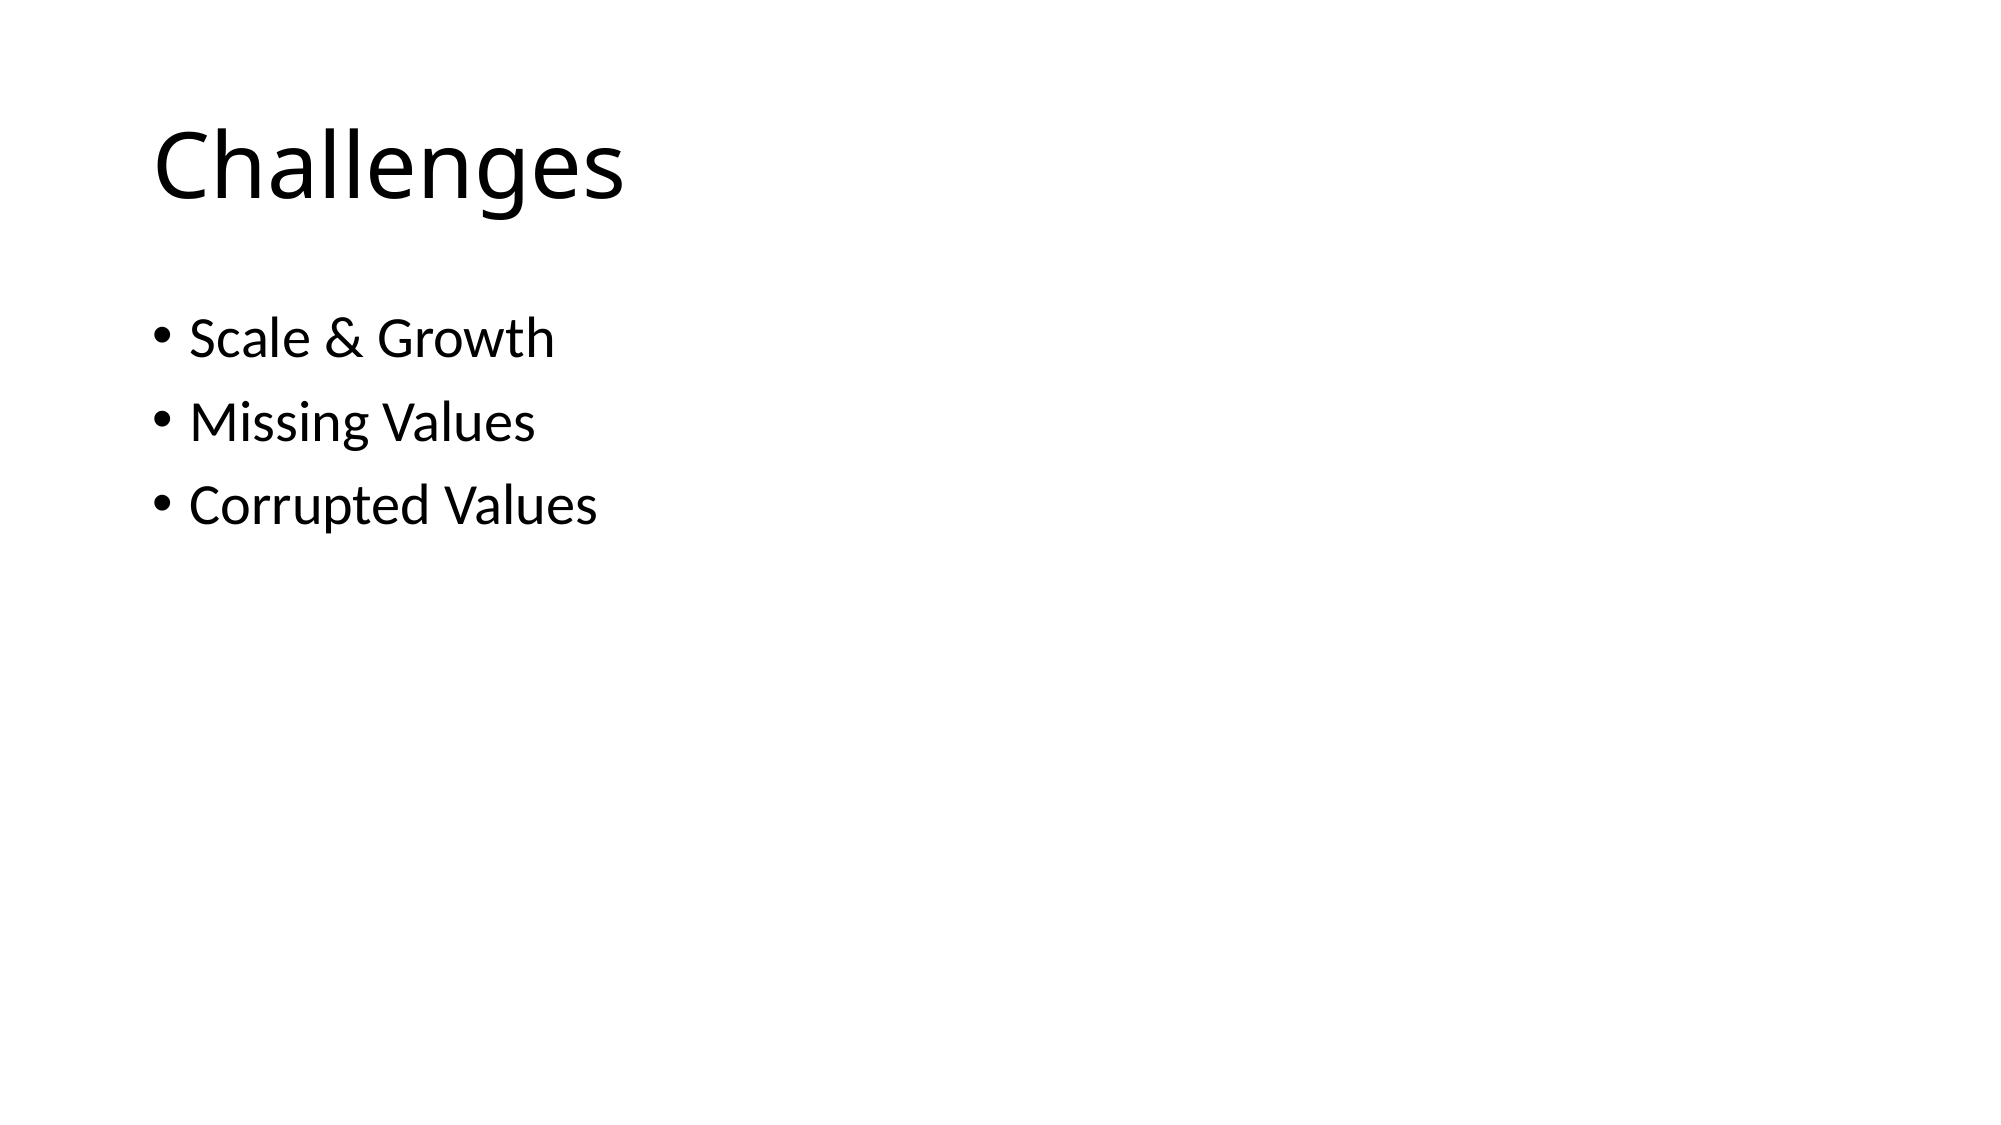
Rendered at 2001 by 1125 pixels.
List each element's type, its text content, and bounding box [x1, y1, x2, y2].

list Scale & Growth Missing Values Corrupted Values [137, 299, 1863, 1014]
title Challenges [137, 59, 1863, 278]
